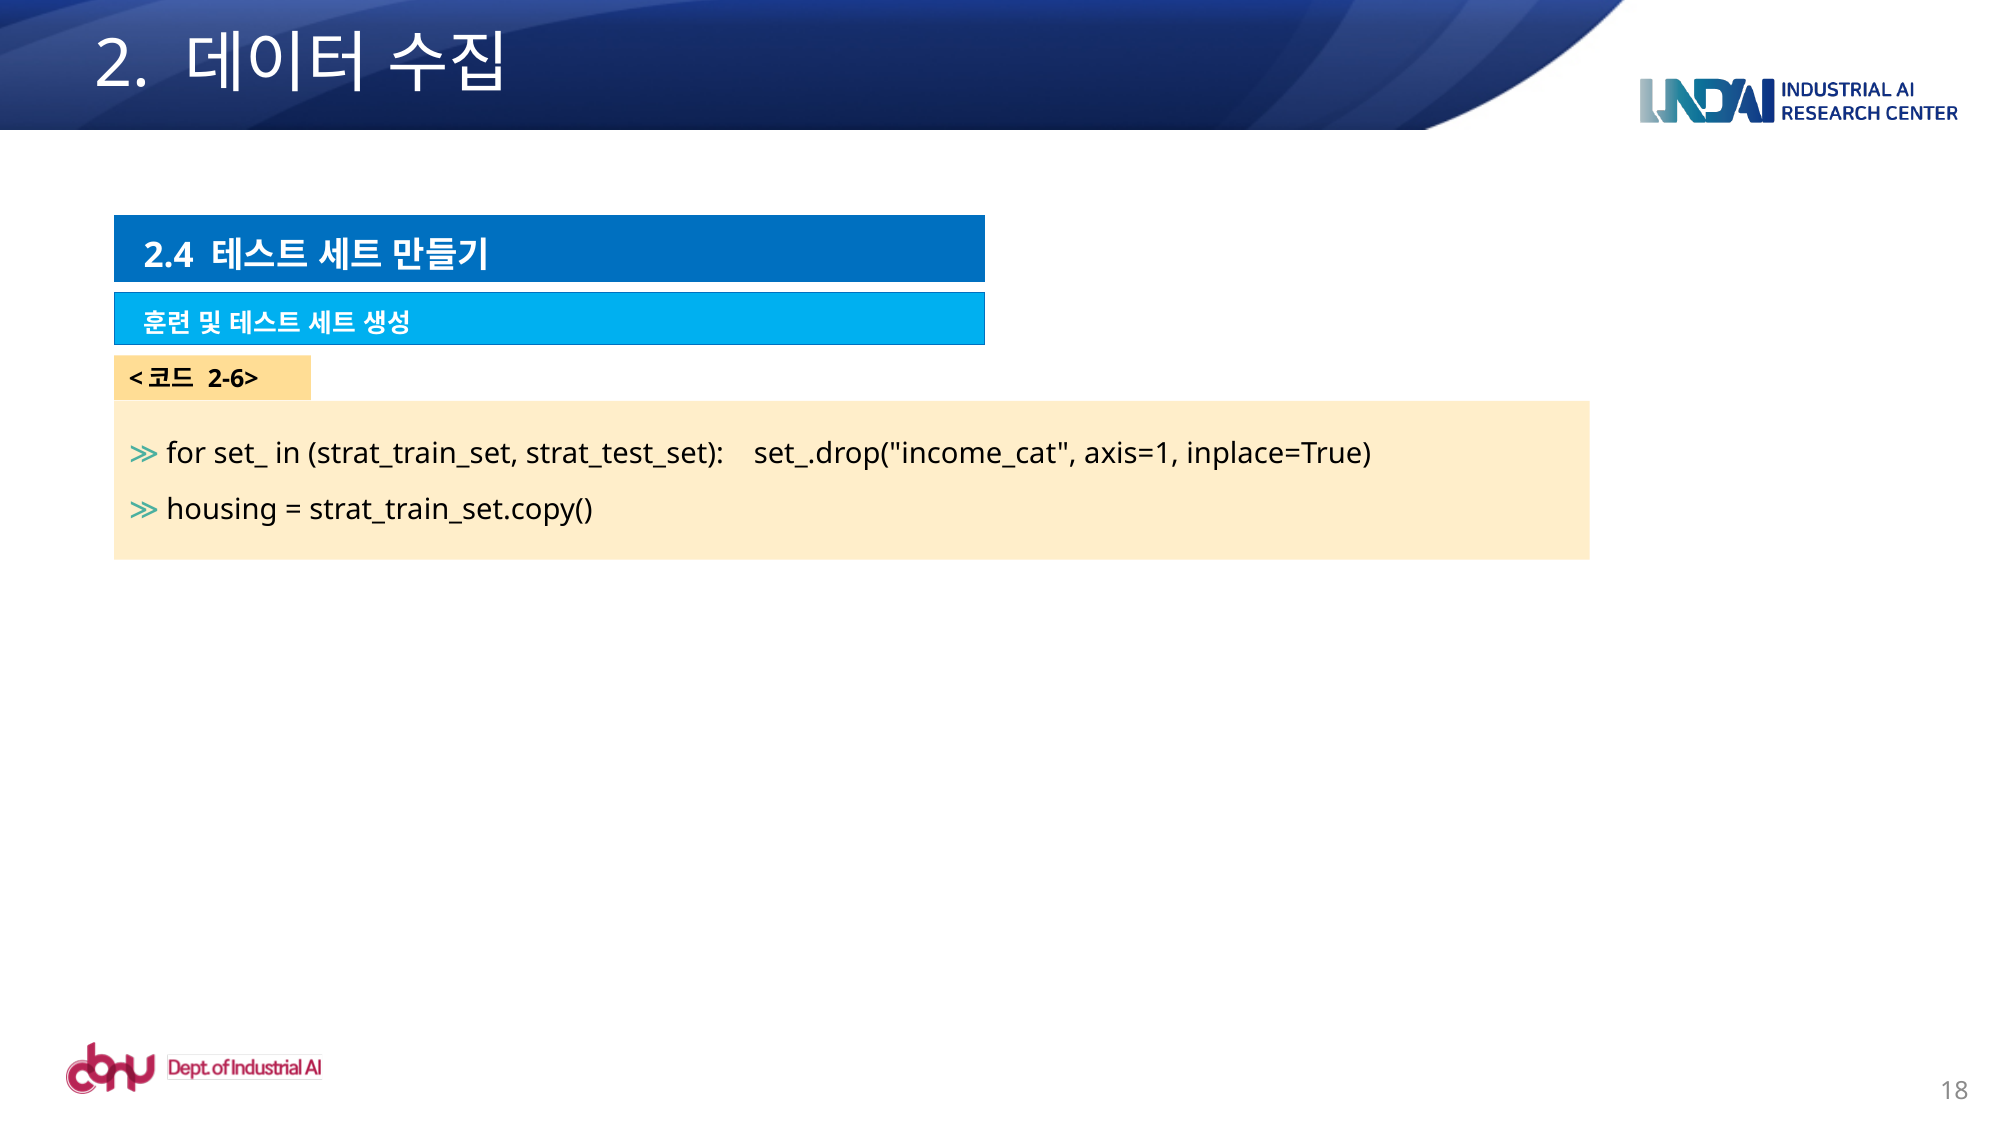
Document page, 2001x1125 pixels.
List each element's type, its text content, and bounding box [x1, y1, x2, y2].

picture [66, 1042, 333, 1094]
picture [0, 0, 2000, 130]
text_box <코드 2-6> [114, 355, 311, 401]
slide_number 18 [1917, 1061, 1984, 1122]
title 2. 데이터 수집 [79, 9, 1400, 120]
text_box for set_ in (strat_train_set, strat_test_set): set_.drop("income_cat", axis=1, inplace=True) housing = strat_train_set.copy() [114, 400, 1590, 560]
list 훈련 및 테스트 세트 생성 [114, 292, 985, 345]
text_box 2.4 테스트 세트 만들기 [114, 215, 985, 282]
